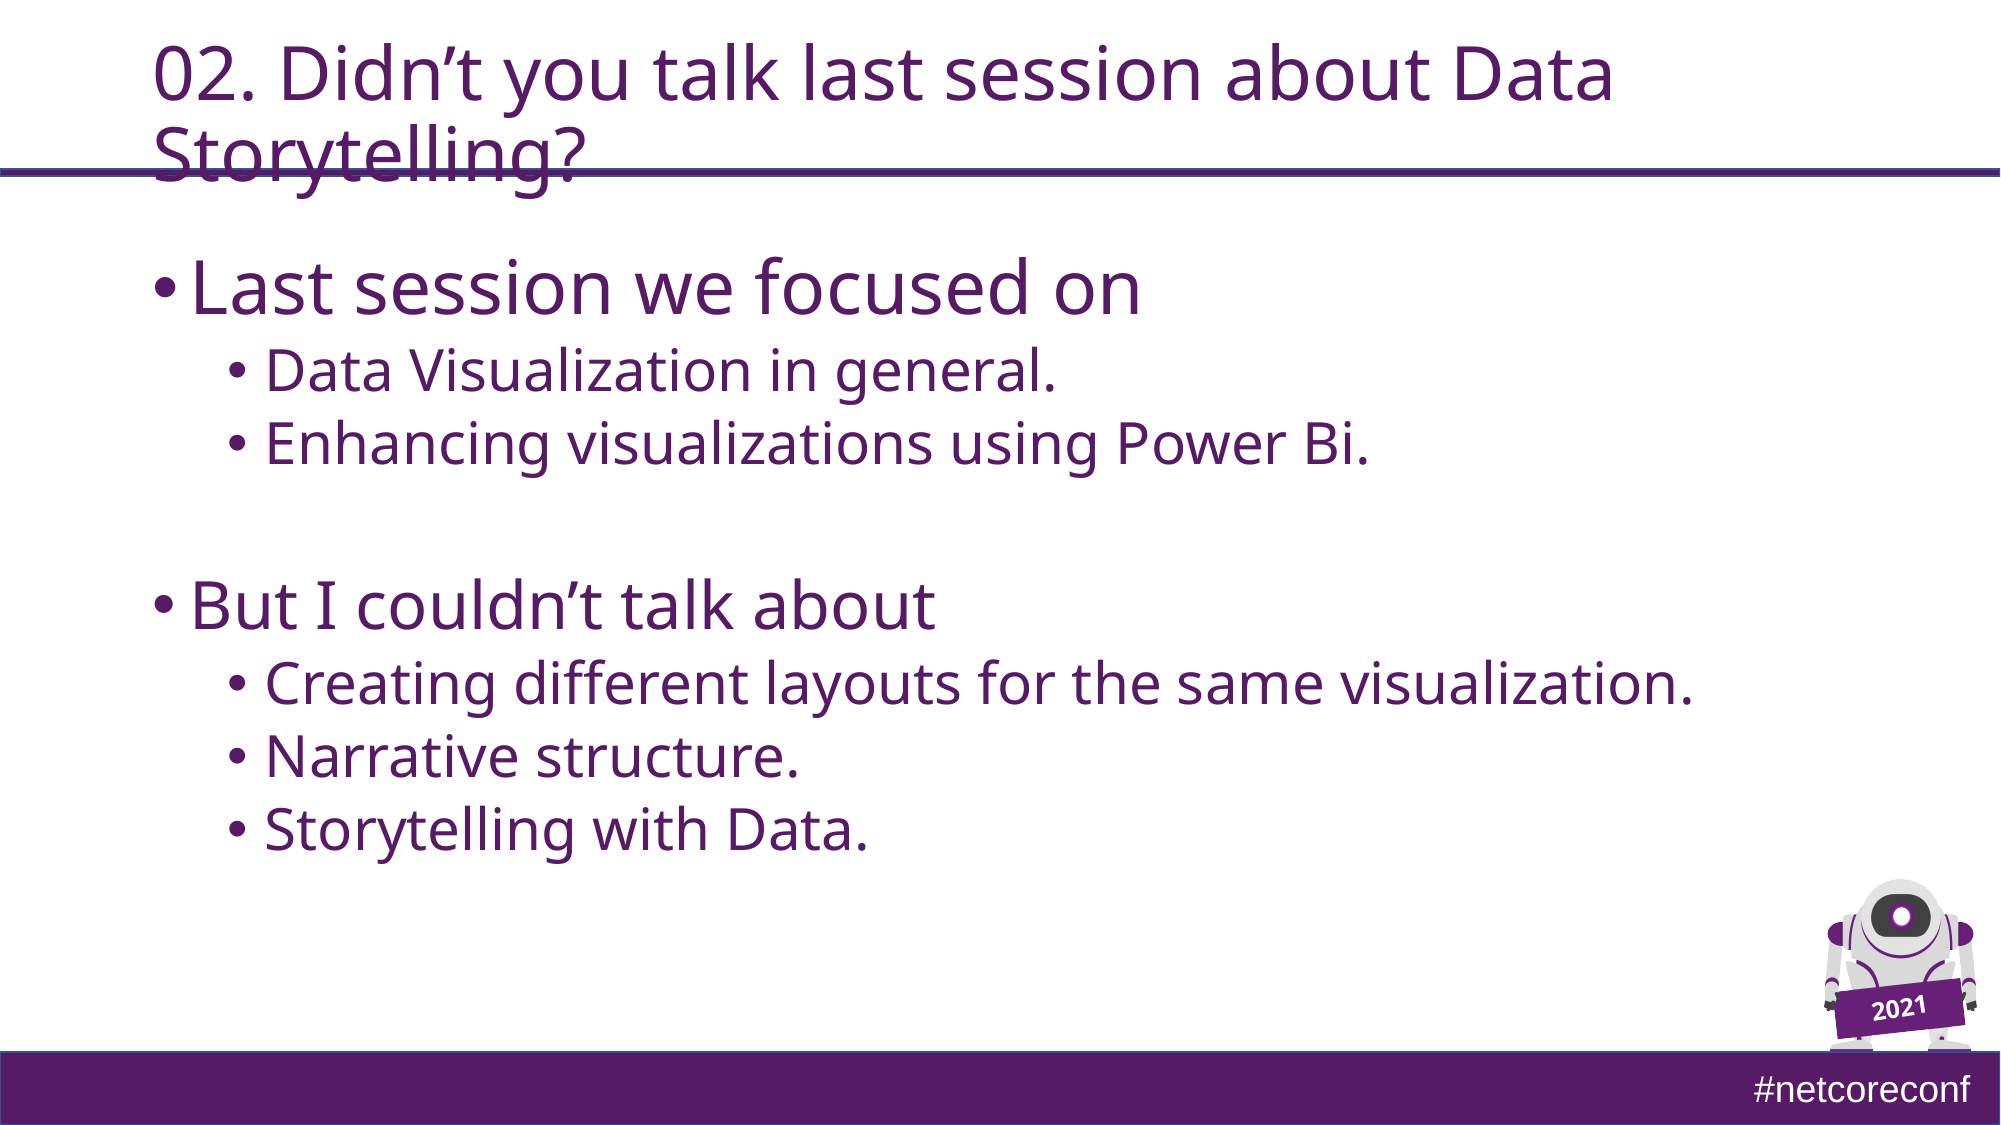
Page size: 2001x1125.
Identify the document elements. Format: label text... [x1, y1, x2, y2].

list Last session we focused on Data Visualization in general. Enhancing visualizations using Power Bi. But I couldn’t talk about Creating different layouts for the same visualization. Narrative structure. Storytelling with Data. [137, 242, 1863, 957]
picture [1824, 879, 1977, 1051]
title 02. Didn’t you talk last session about Data Storytelling? [137, 20, 1863, 213]
